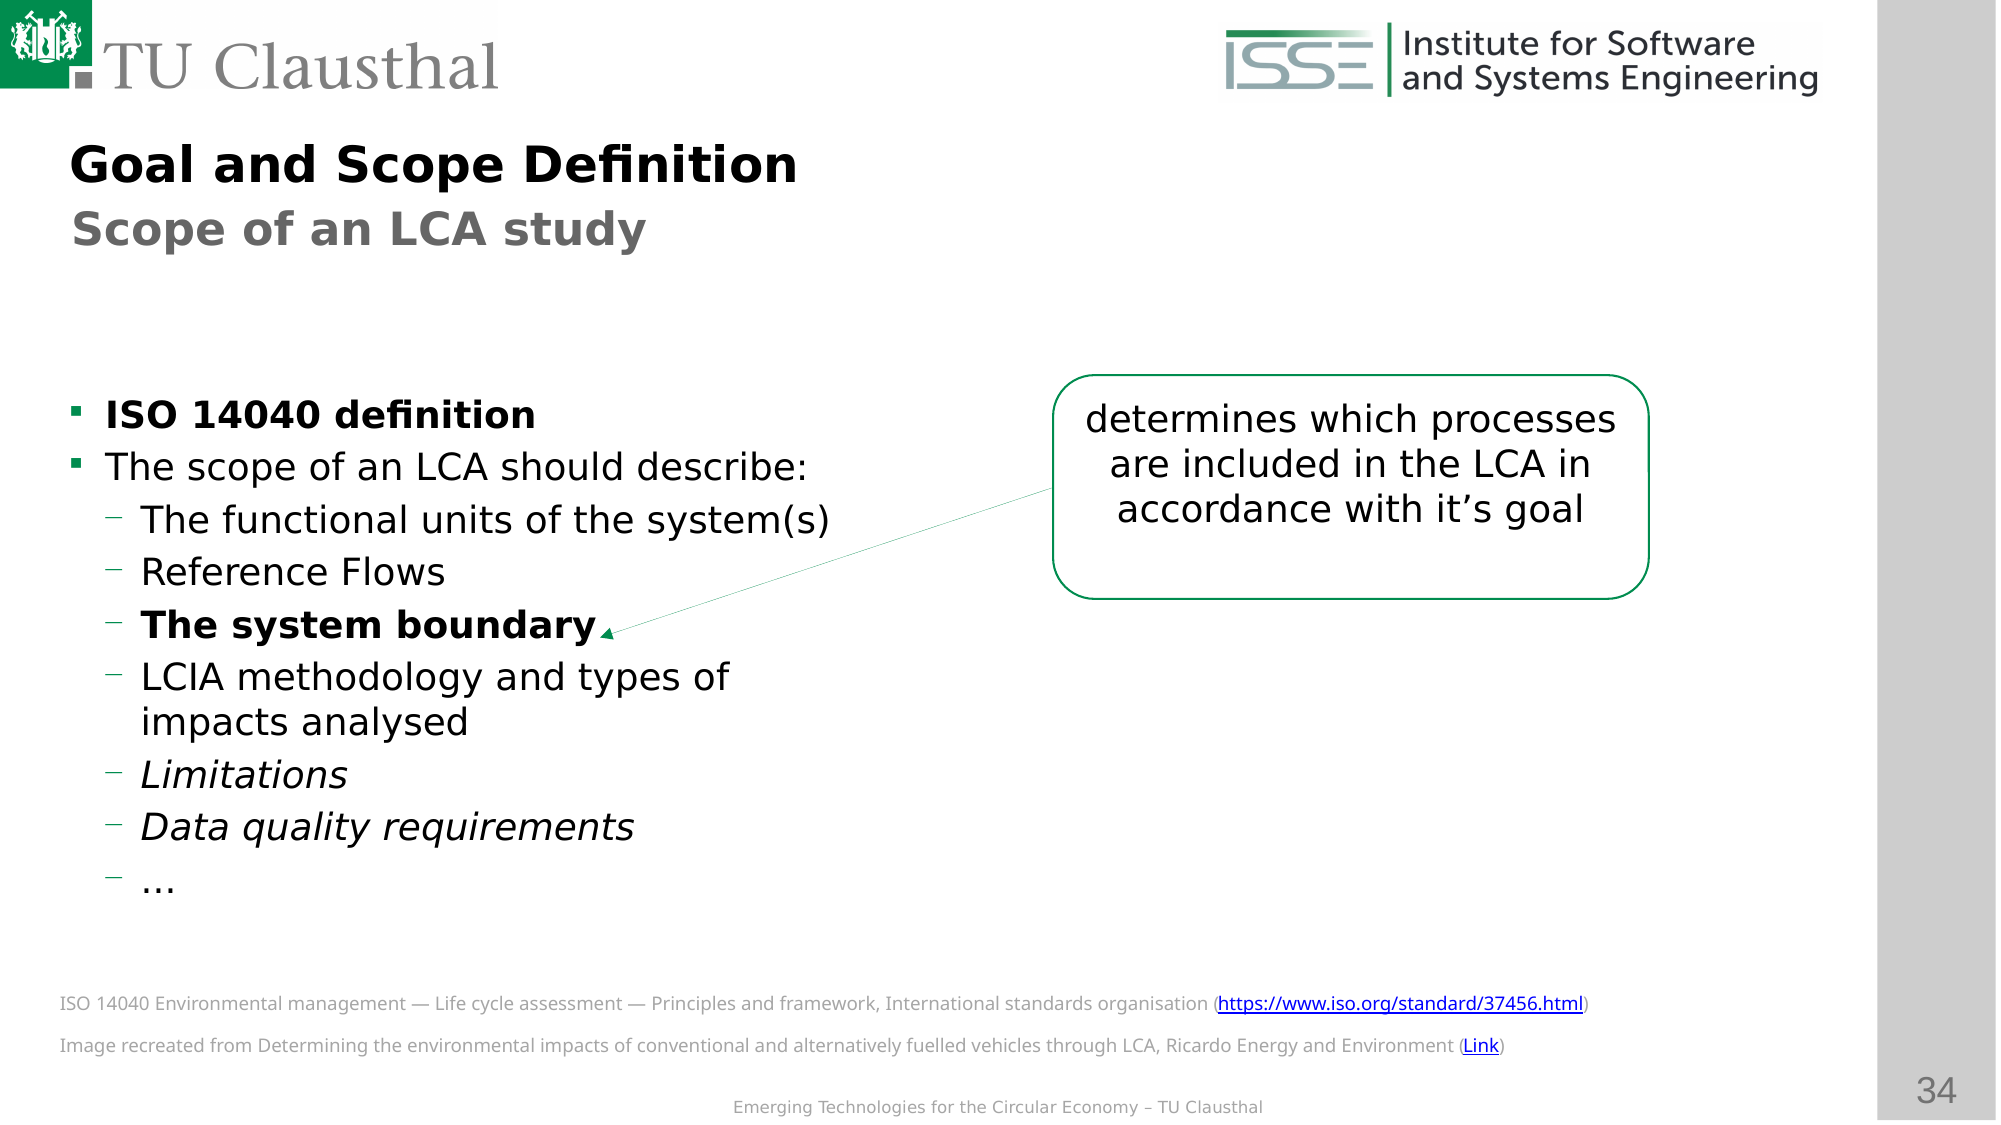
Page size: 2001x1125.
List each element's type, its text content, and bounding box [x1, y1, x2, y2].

picture [0, 0, 498, 89]
text_box Scope of an LCA study [70, 188, 1767, 267]
text_box determines which processes are included in the LCA in accordance with it’s goal [1052, 374, 1650, 600]
text_box ISO 14040 Environmental management — Life cycle assessment — Principles and framework, International standards organisation (https://www.iso.org/standard/37456.html) [45, 984, 1836, 1025]
text_box [600, 487, 1054, 640]
text_box Goal and Scope Definition [55, 125, 1816, 205]
text_box ISO 14040 definition The scope of an LCA should describe: The functional units of the system(s) Reference Flows The system boundary LCIA methodology and types of impacts analysed Limitations Data quality requirements ... [55, 208, 860, 984]
picture [1218, 22, 1823, 103]
text_box Image recreated from Determining the environmental impacts of conventional and alternatively fuelled vehicles through LCA, Ricardo Energy and Environment (Link) [44, 1026, 1873, 1067]
